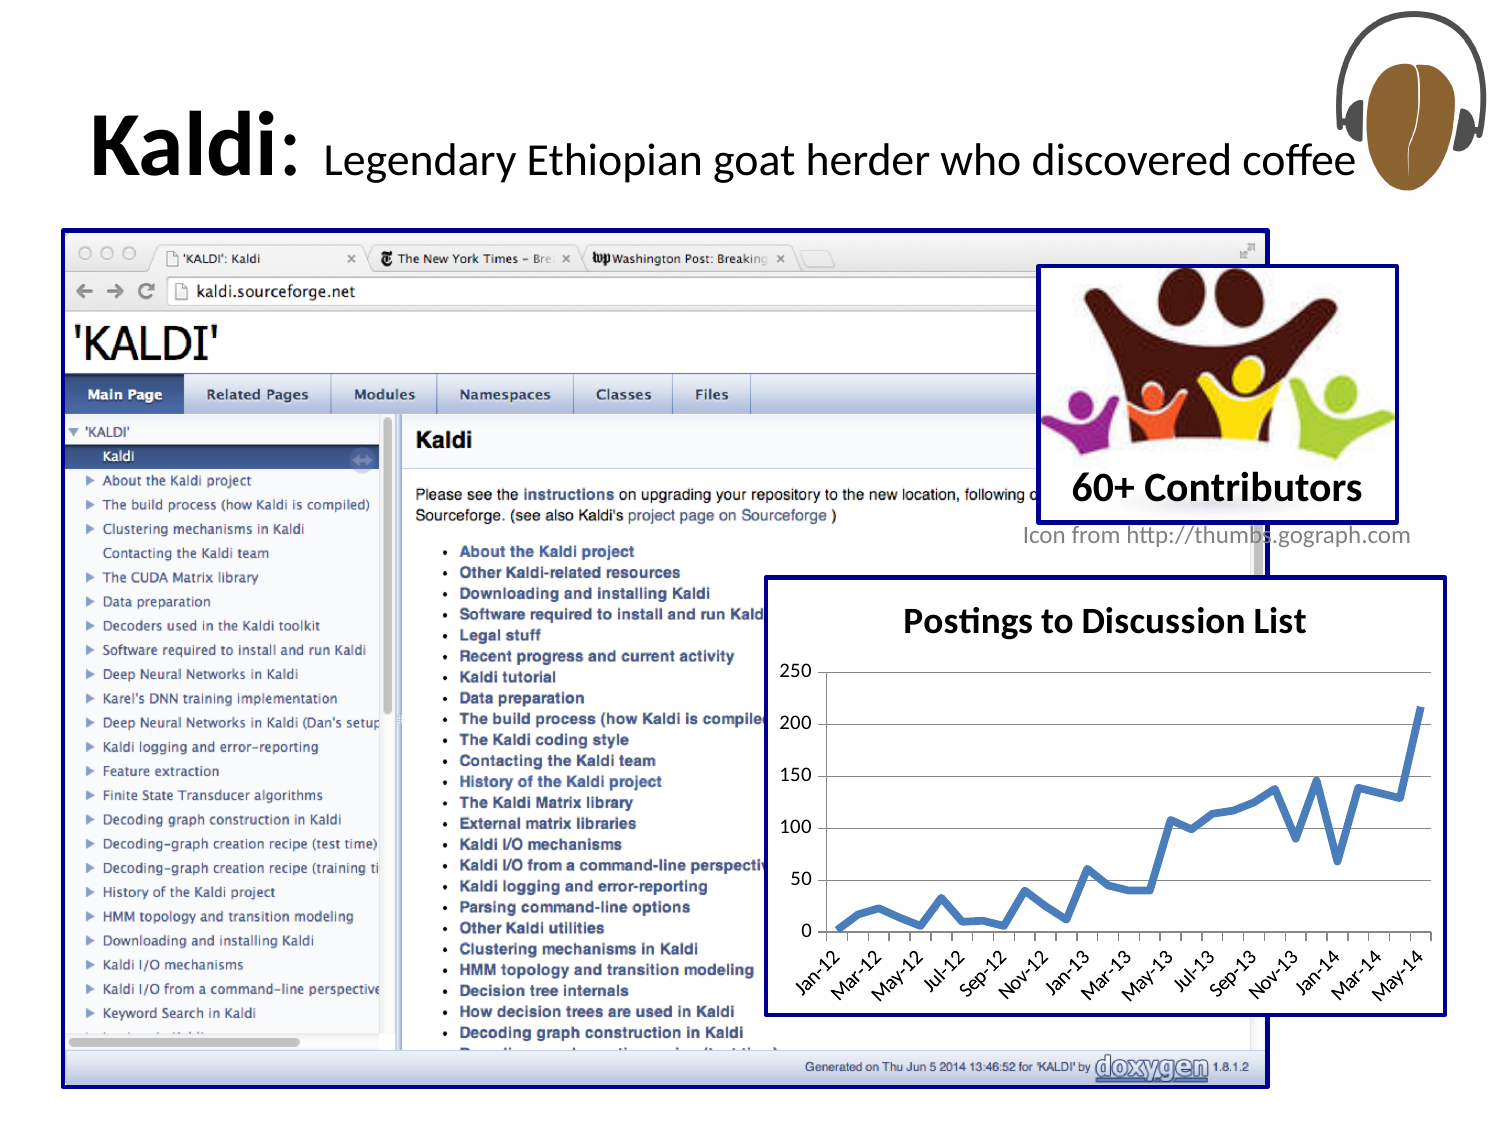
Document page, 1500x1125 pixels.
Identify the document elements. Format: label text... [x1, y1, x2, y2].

picture [1324, 0, 1500, 203]
title Kaldi: Legendary Ethiopian goat herder who discovered coffee [75, 45, 1425, 233]
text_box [1005, 268, 1430, 557]
chart [763, 575, 1448, 1018]
picture [65, 232, 1266, 1086]
